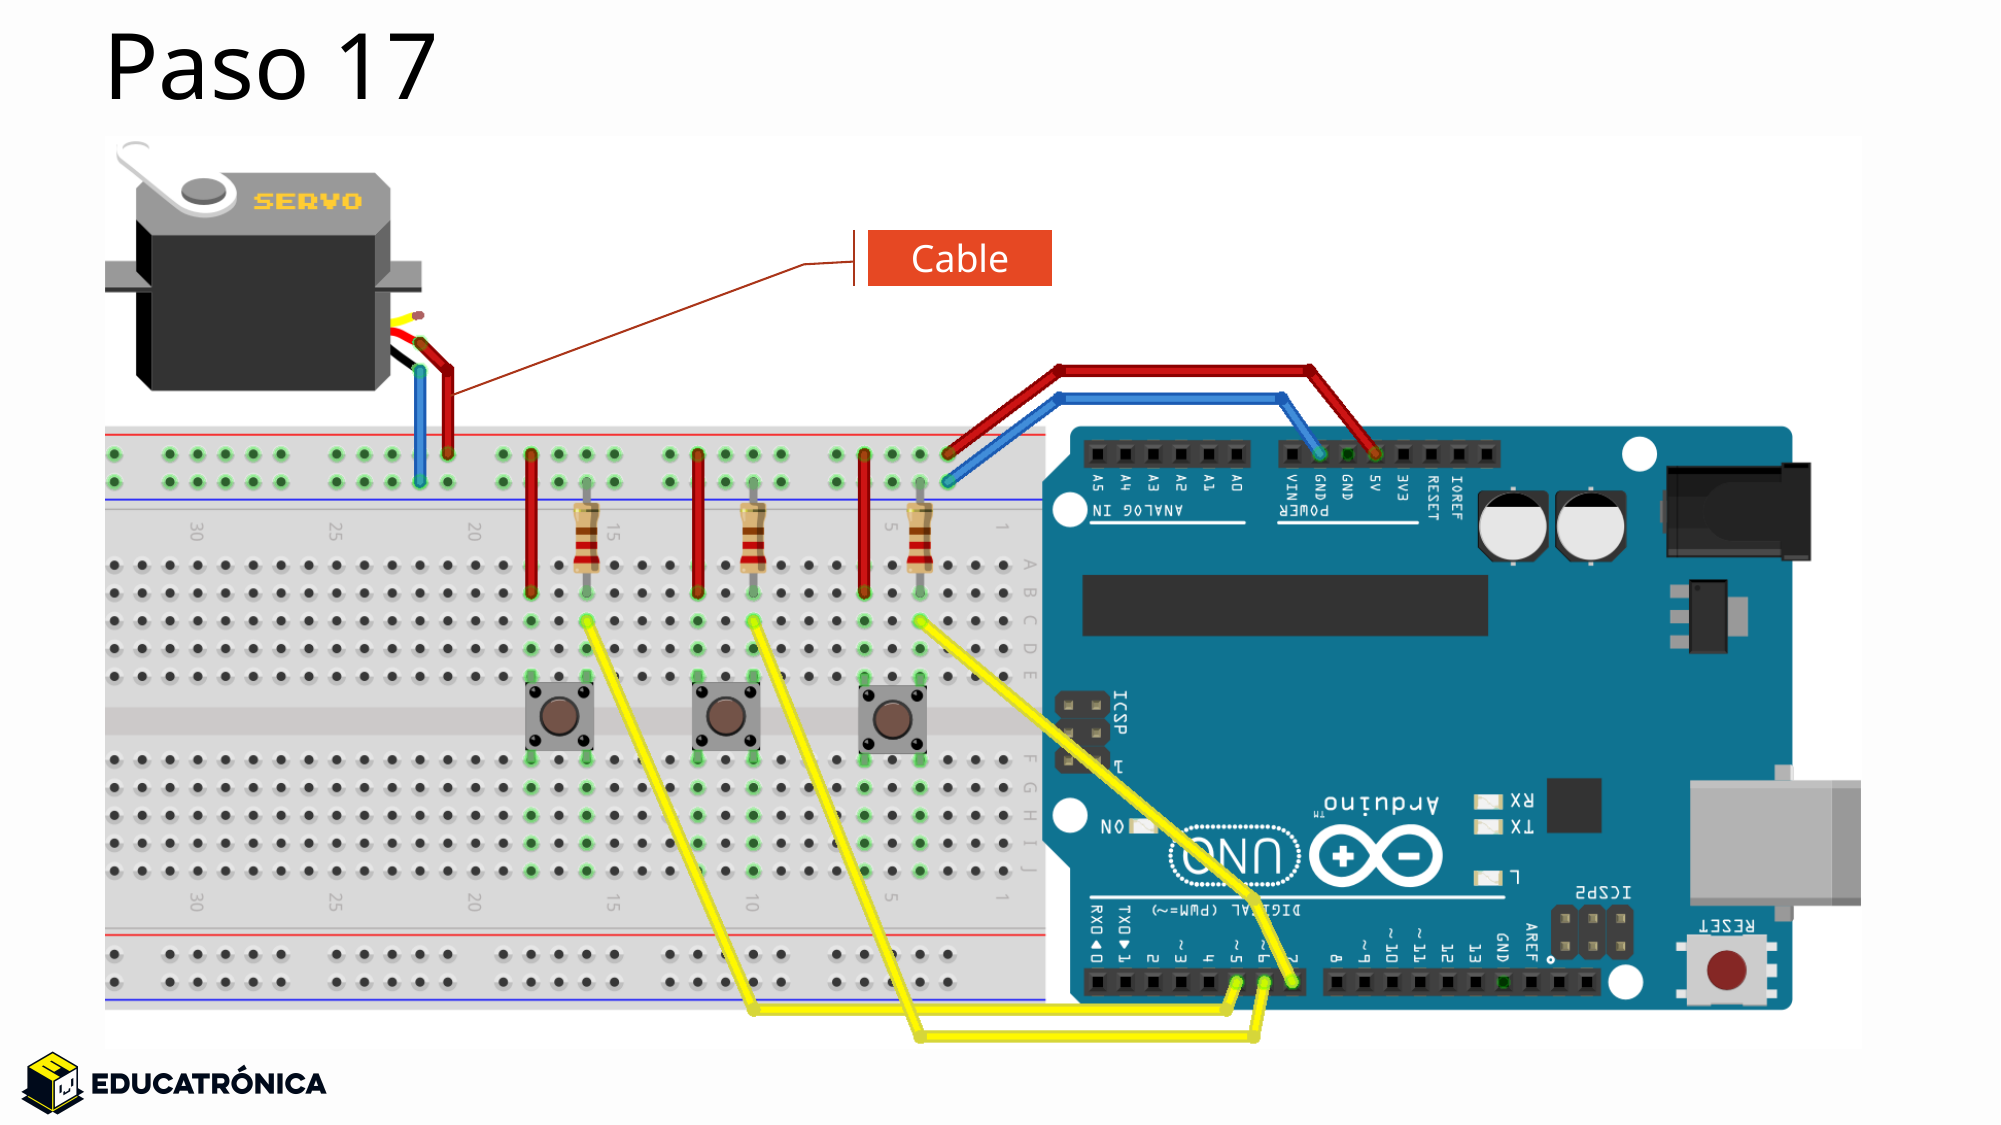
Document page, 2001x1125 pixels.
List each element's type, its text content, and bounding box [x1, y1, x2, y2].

title Paso 17 [88, 7, 1912, 133]
picture [19, 136, 1862, 1118]
